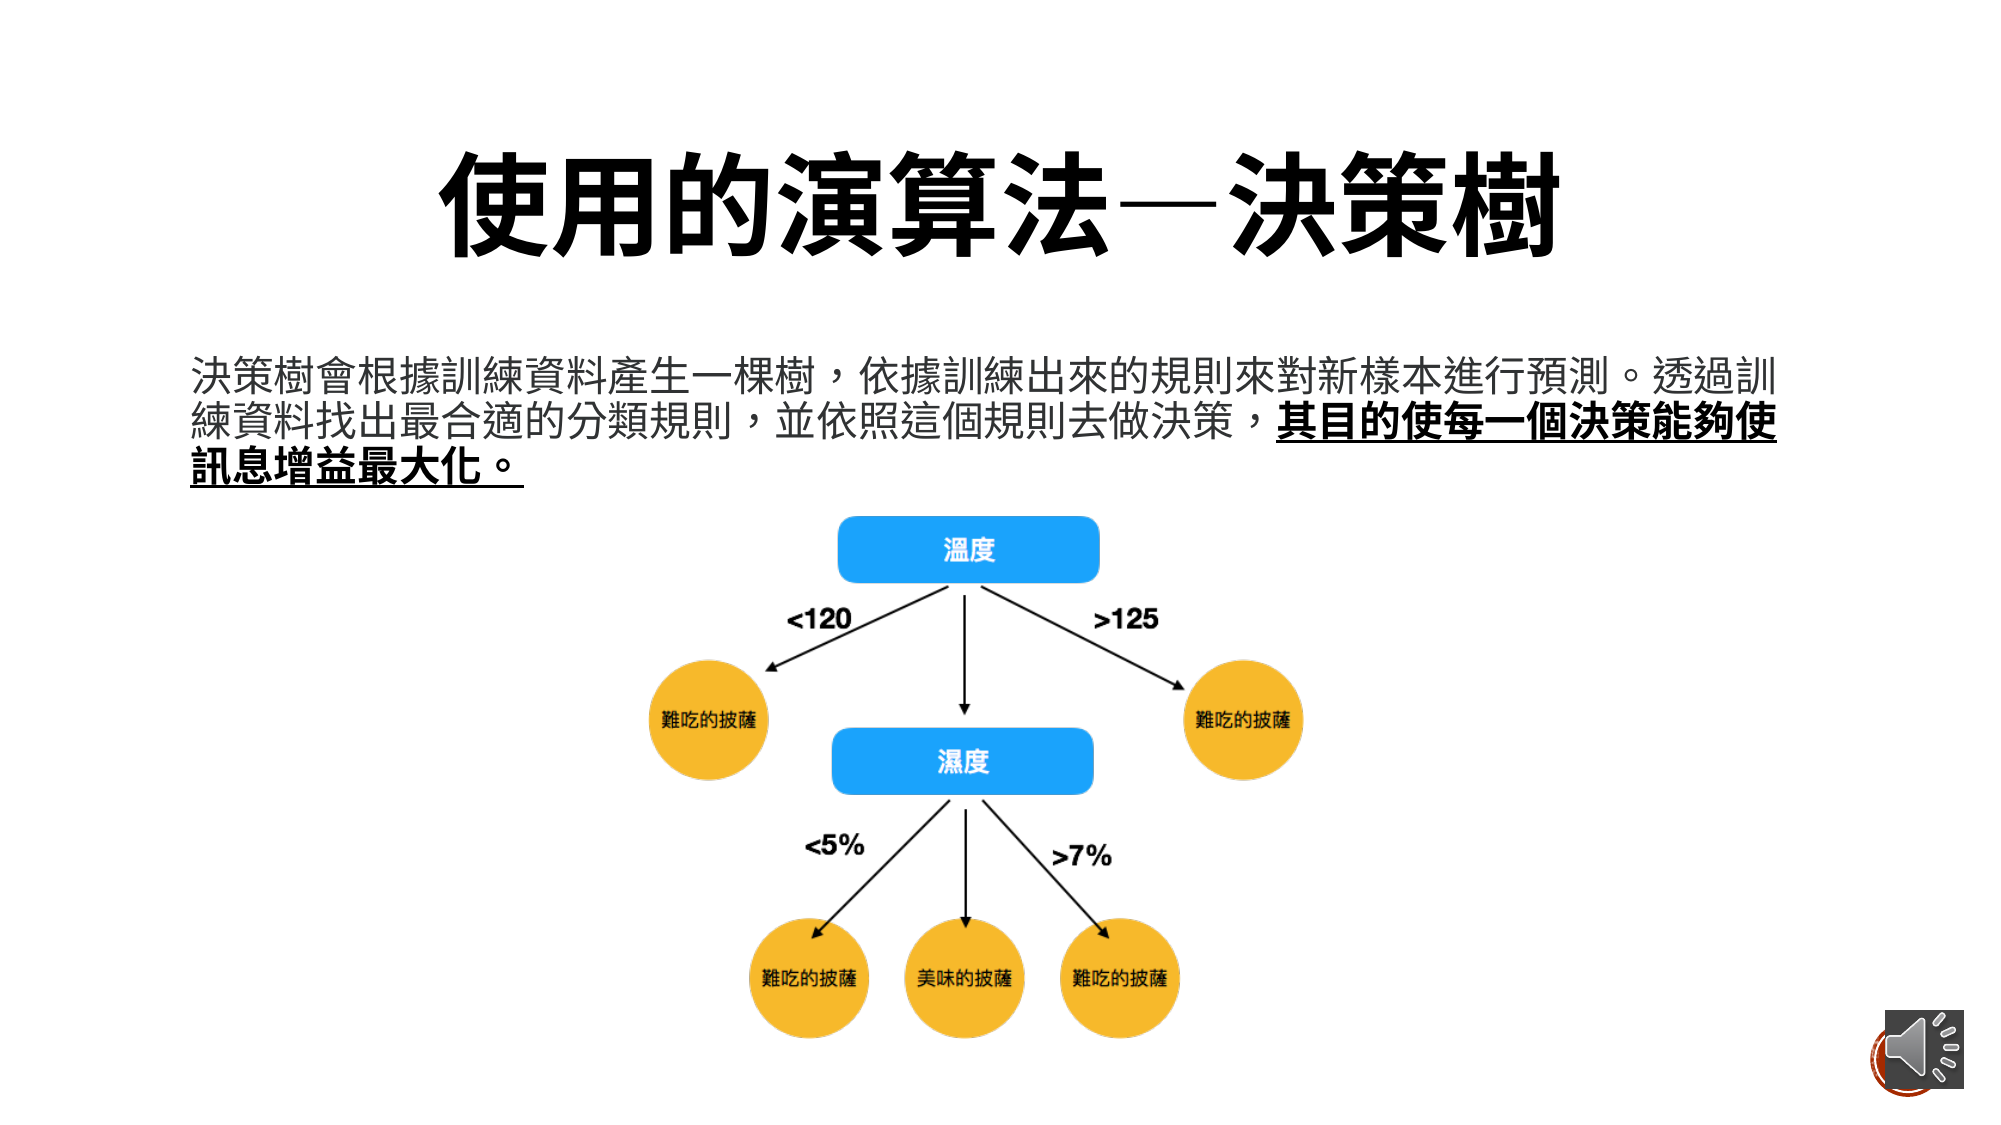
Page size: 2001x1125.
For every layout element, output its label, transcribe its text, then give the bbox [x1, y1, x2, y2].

picture [1885, 1010, 1964, 1089]
list 決策樹會根據訓練資料產生一棵樹，依據訓練出來的規則來對新樣本進行預測。透過訓練資料找出最合適的分類規則，並依照這個規則去做決策，其目的使每一個決策能夠使訊息增益最大化。 [175, 348, 1826, 1013]
title 使用的演算法—決策樹 [175, 79, 1826, 344]
picture [648, 515, 1304, 1039]
